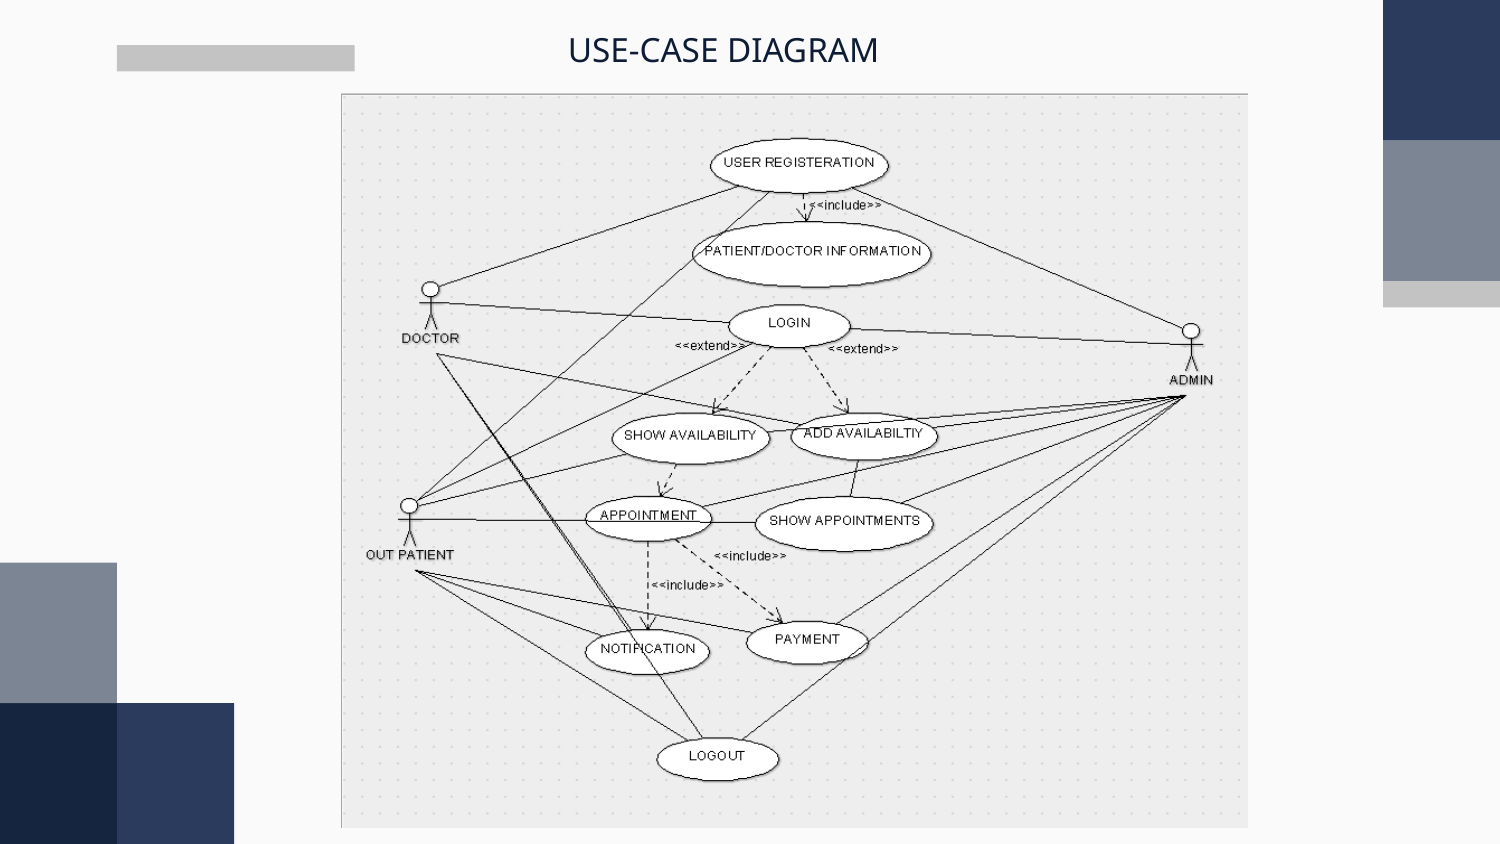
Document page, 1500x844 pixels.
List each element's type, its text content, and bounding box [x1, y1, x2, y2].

title USE-CASE DIAGRAM [552, 14, 914, 91]
text_box [117, 703, 235, 844]
picture [340, 92, 1248, 828]
